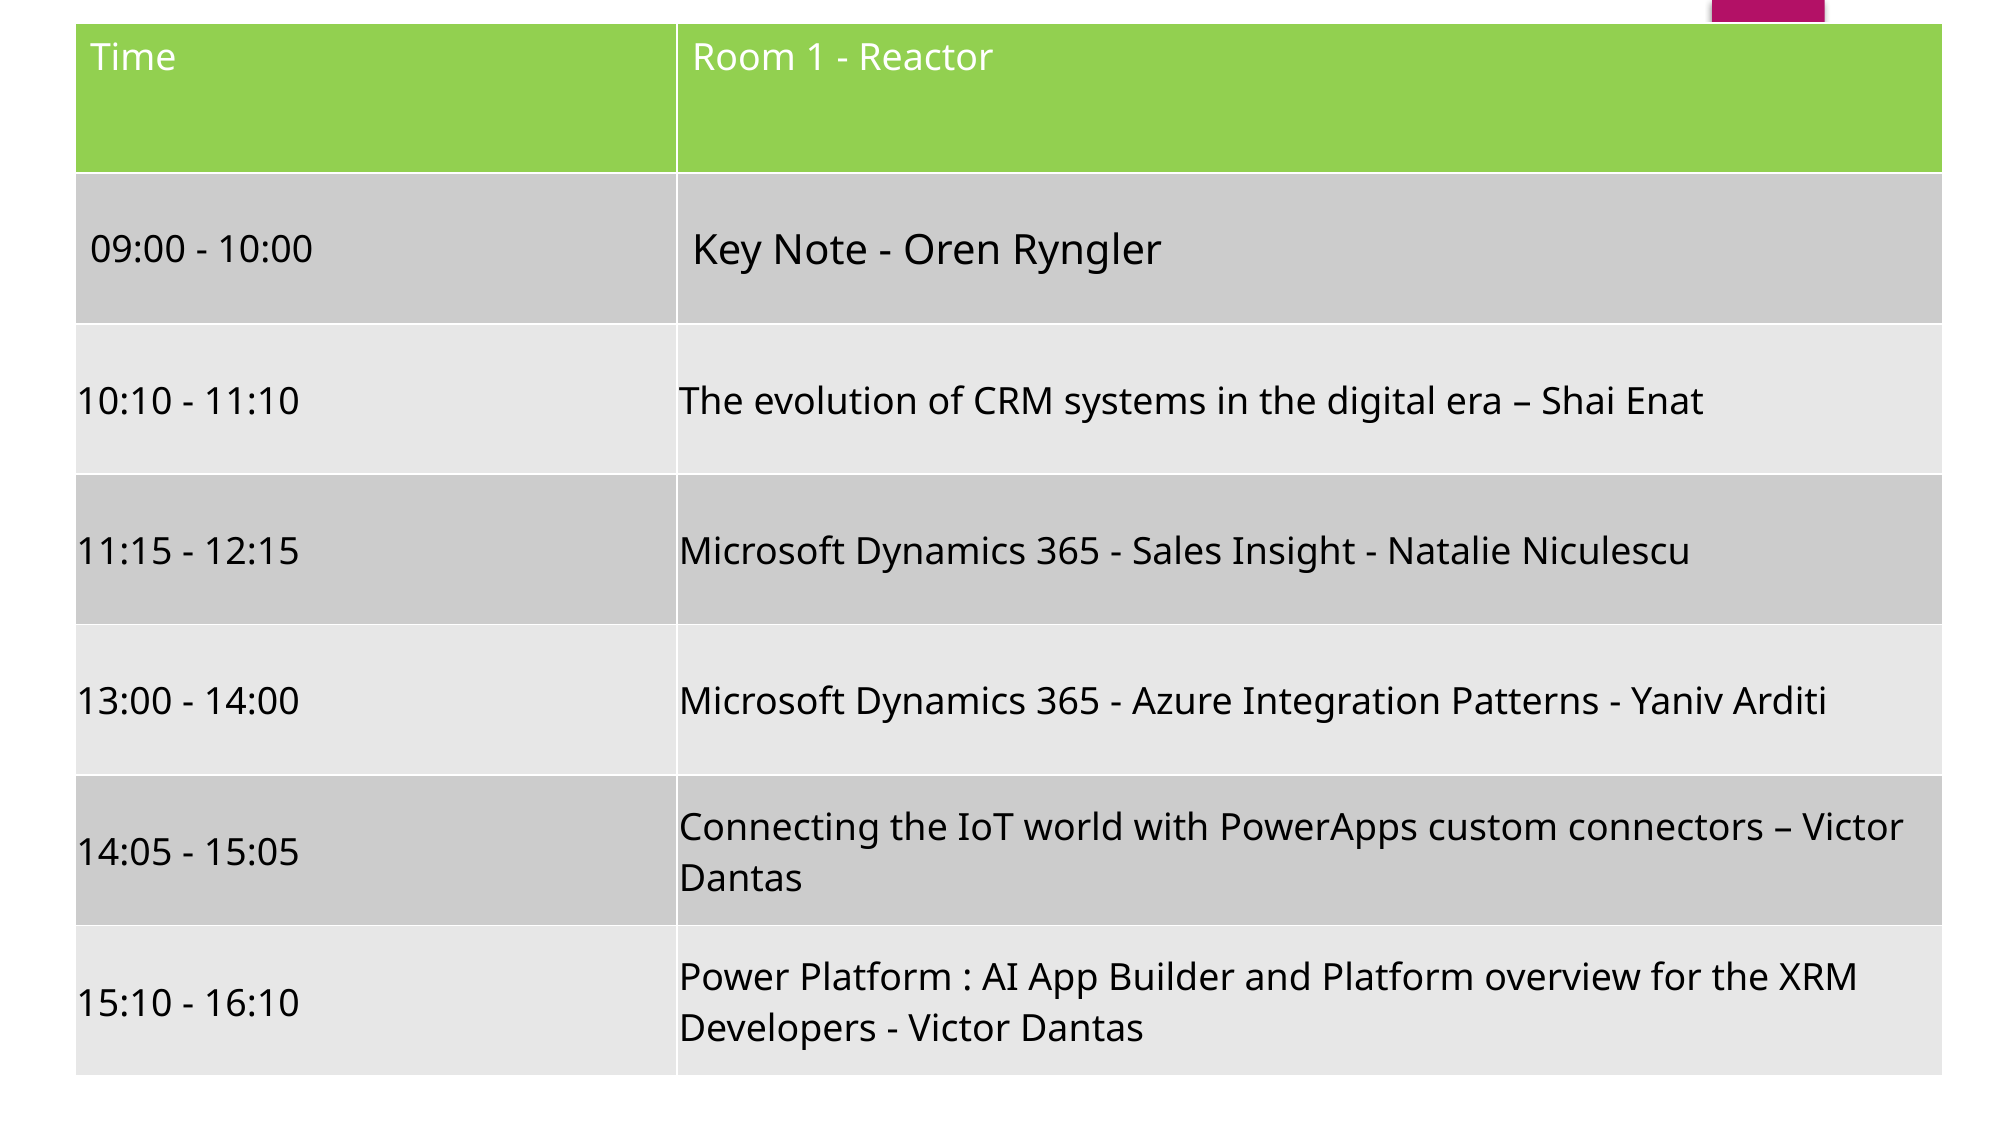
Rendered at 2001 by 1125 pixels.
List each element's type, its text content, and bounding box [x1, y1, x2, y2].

table_cell 10:10 - 11:10 [76, 325, 676, 473]
table_cell Key Note - Oren Ryngler [678, 174, 1942, 323]
table_cell 15:10 - 16:10 [76, 926, 676, 1075]
table_cell Microsoft Dynamics 365 - Azure Integration Patterns - Yaniv Arditi [678, 625, 1942, 774]
table_cell Power Platform : AI App Builder and Platform overview for the XRM Developers - Victor Dantas [678, 926, 1942, 1075]
table_cell Microsoft Dynamics 365 - Sales Insight - Natalie Niculescu [678, 475, 1942, 624]
table_cell 14:05 - 15:05 [76, 776, 676, 925]
table_cell 13:00 - 14:00 [76, 625, 676, 774]
table_header Time [76, 24, 676, 172]
table_cell 11:15 - 12:15 [76, 475, 676, 624]
table_header Room 1 - Reactor [678, 24, 1942, 172]
table_cell Connecting the IoT world with PowerApps custom connectors – Victor Dantas [678, 776, 1942, 925]
table_cell The evolution of CRM systems in the digital era – Shai Enat [678, 325, 1942, 473]
table_cell 09:00 - 10:00 [76, 174, 676, 323]
